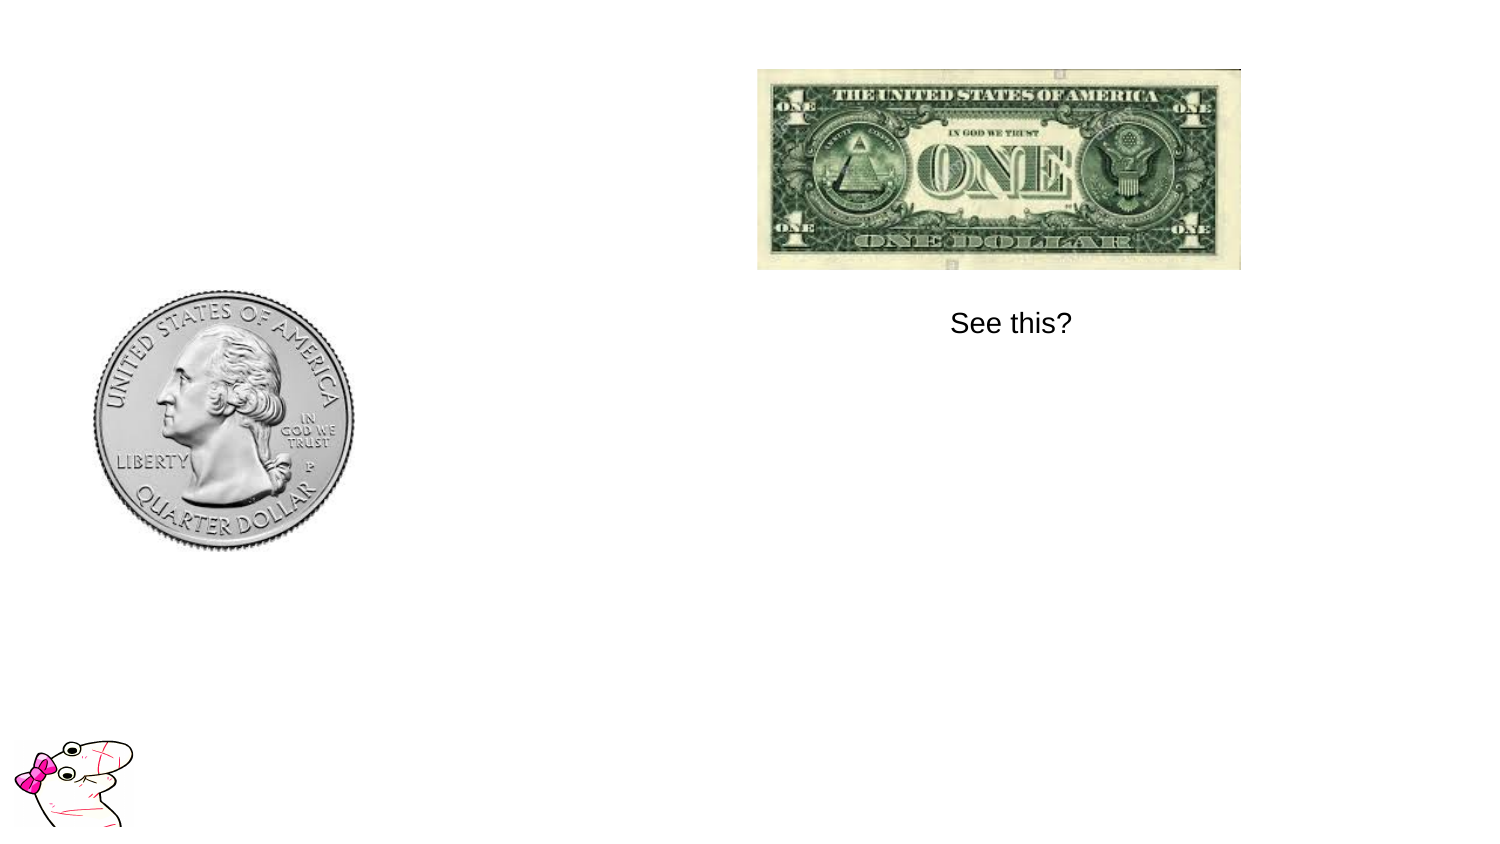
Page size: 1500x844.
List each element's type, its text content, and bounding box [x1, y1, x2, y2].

text_box See this? [935, 289, 1326, 355]
picture [13, 739, 134, 827]
picture [756, 69, 1242, 270]
picture [91, 289, 356, 553]
